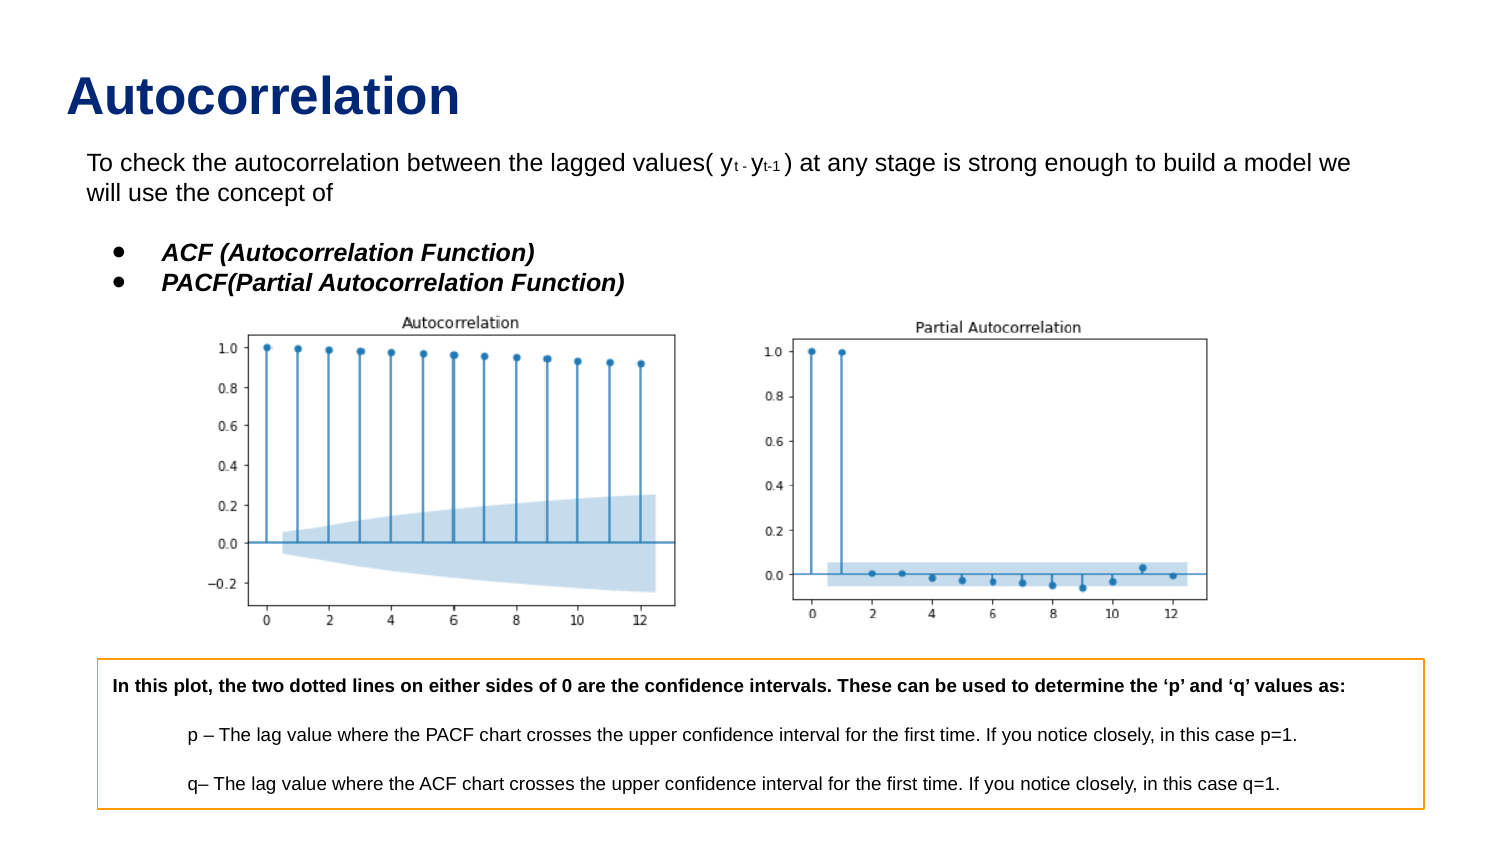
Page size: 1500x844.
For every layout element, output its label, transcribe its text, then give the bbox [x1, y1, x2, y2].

picture [182, 311, 727, 639]
title Autocorrelation [51, 46, 1449, 141]
picture [757, 311, 1227, 639]
text_box In this plot, the two dotted lines on either sides of 0 are the confidence intervals. These can be used to determine the ‘p’ and ‘q’ values as: p – The lag value where the PACF chart crosses the upper confidence interval for the first time. If you notice closely, in this case p=1. q– The lag value where the ACF chart crosses the upper confidence interval for the first time. If you notice closely, in this case q=1. [97, 658, 1424, 809]
text_box To check the autocorrelation between the lagged values( yt - yt-1 ) at any stage is strong enough to build a model we will use the concept of ACF (Autocorrelation Function) PACF(Partial Autocorrelation Function) [71, 131, 1398, 344]
